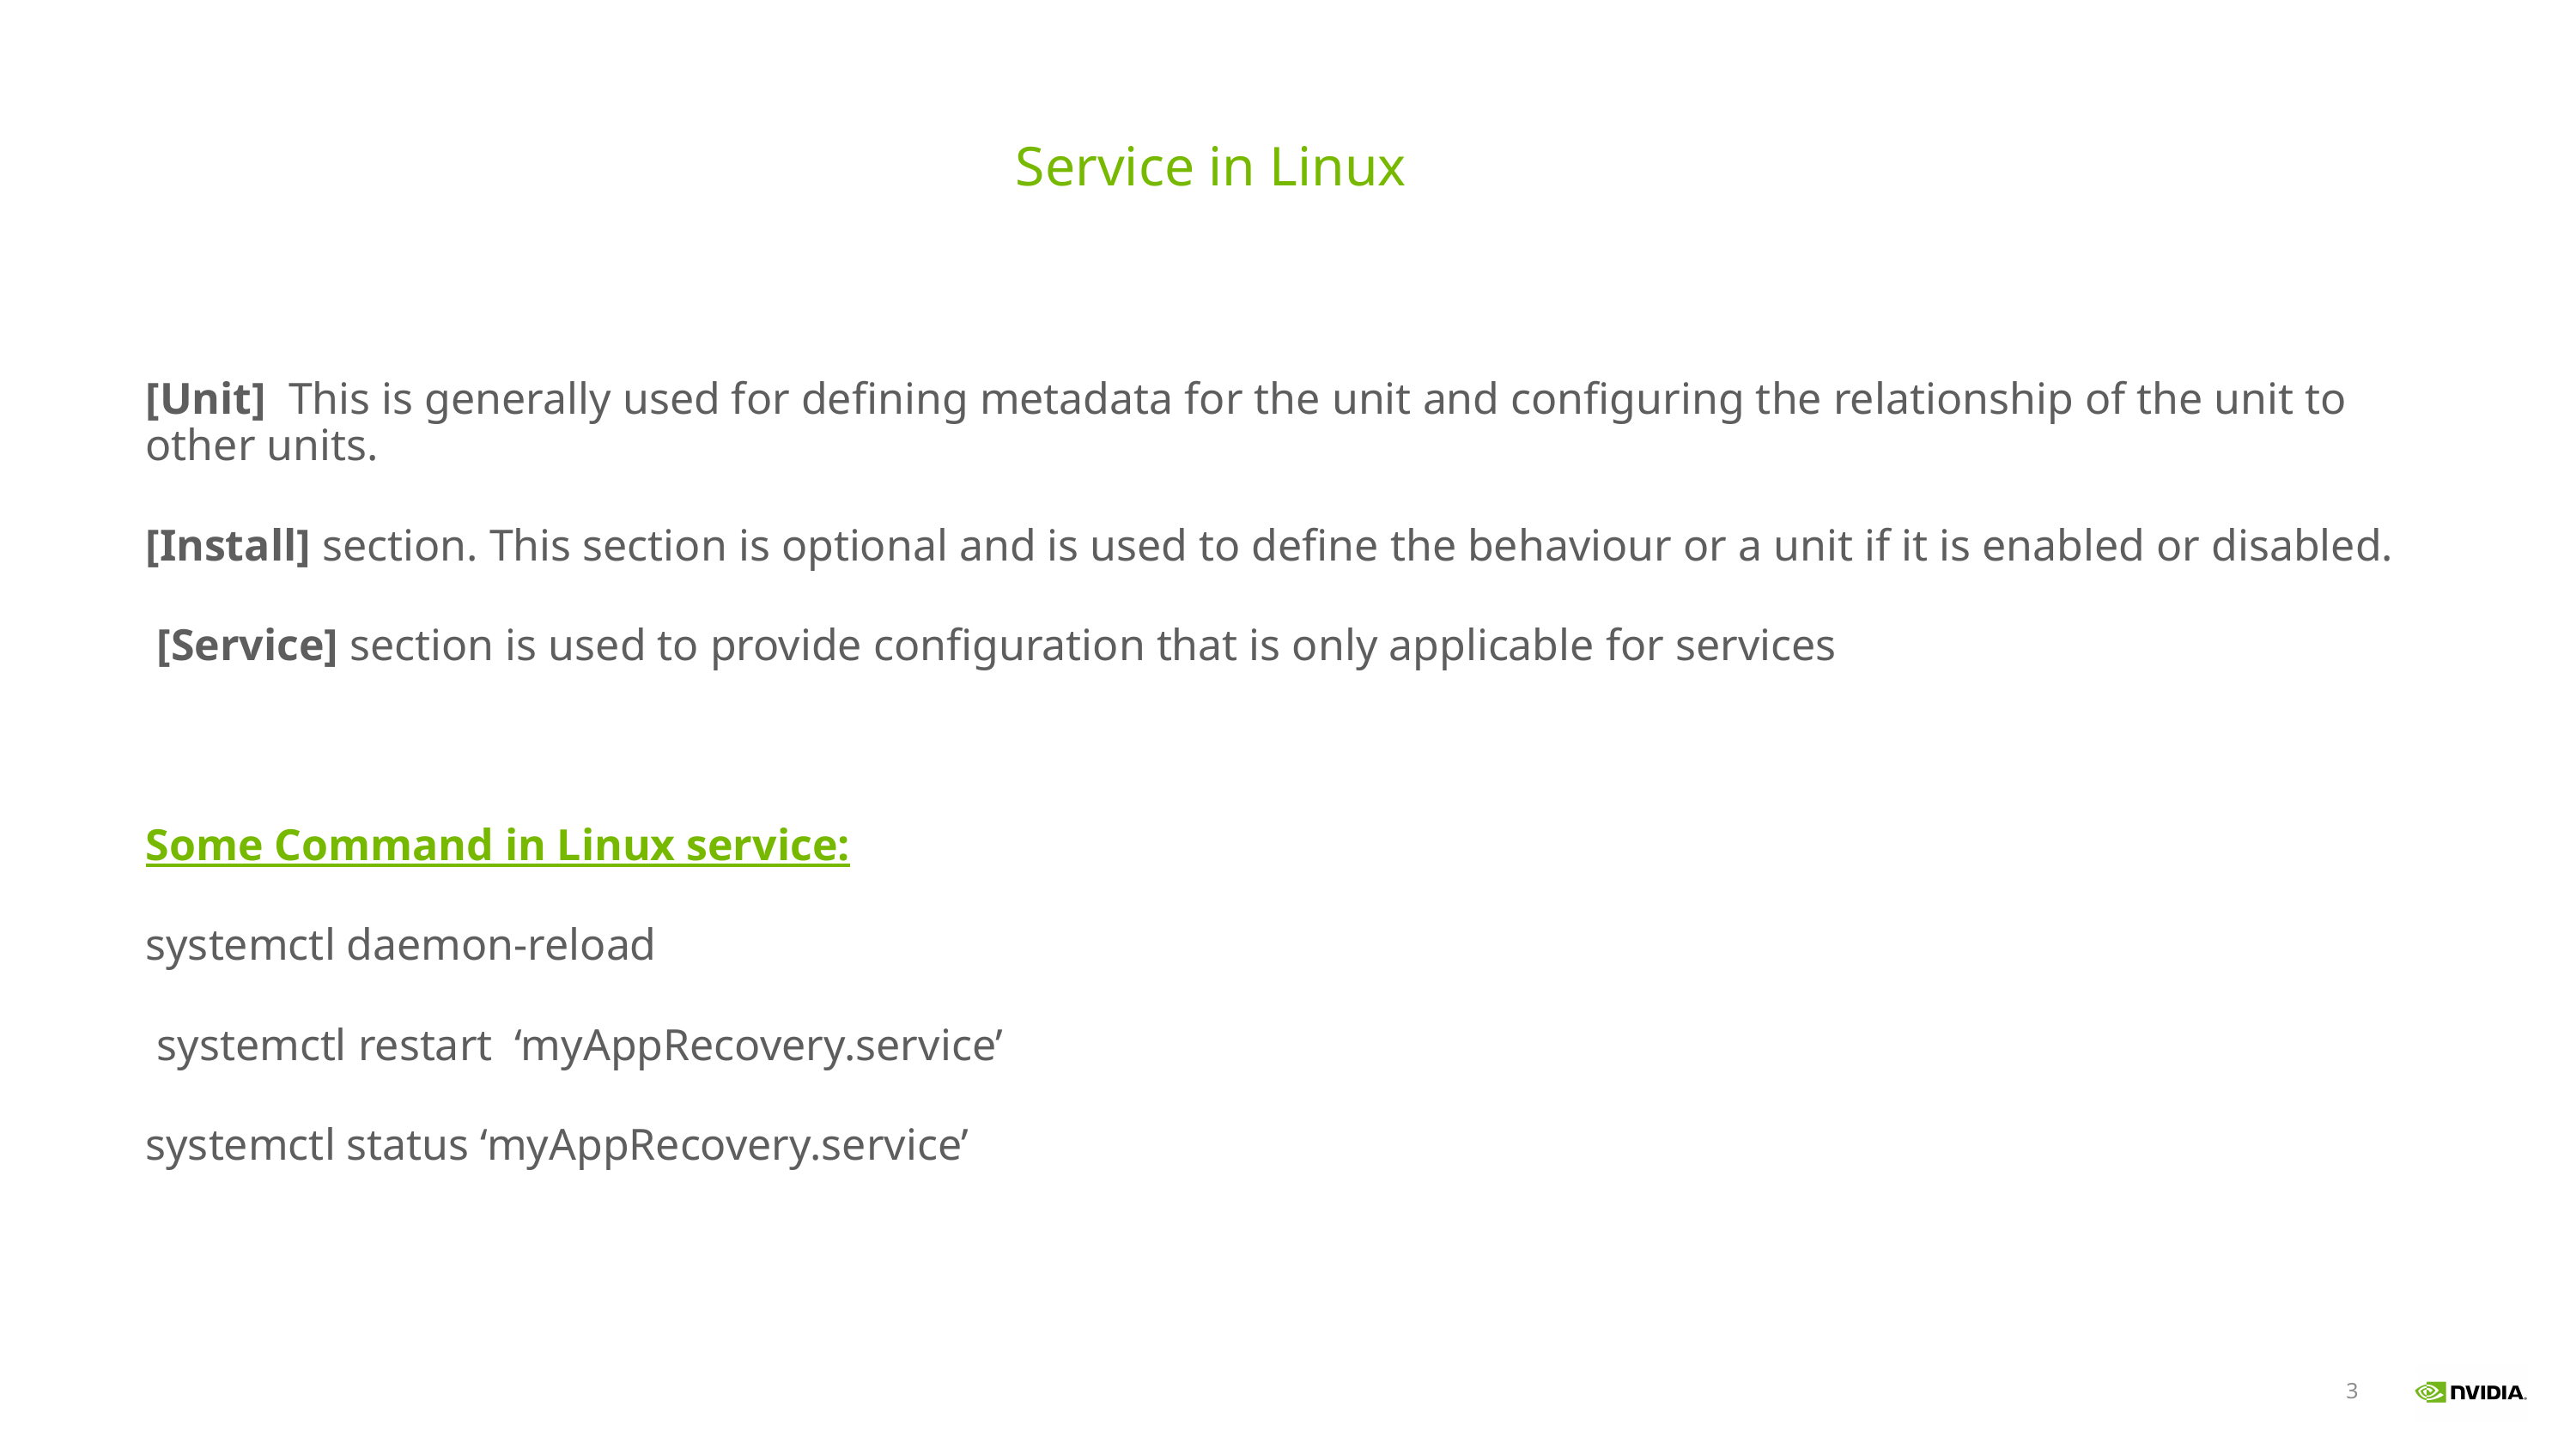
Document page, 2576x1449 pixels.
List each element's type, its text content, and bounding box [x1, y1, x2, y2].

list [Unit] This is generally used for defining metadata for the unit and configuring the relationship of the unit to other units. [Install] section. This section is optional and is used to define the behaviour or a unit if it is enabled or disabled. [Service] section is used to provide configuration that is only applicable for services Some Command in Linux service: systemctl daemon-reload systemctl restart ‘myAppRecovery.service’ systemctl status ‘myAppRecovery.service’ [132, 370, 2469, 1245]
picture [2415, 1364, 2527, 1421]
list Service in Linux [44, 132, 2379, 325]
